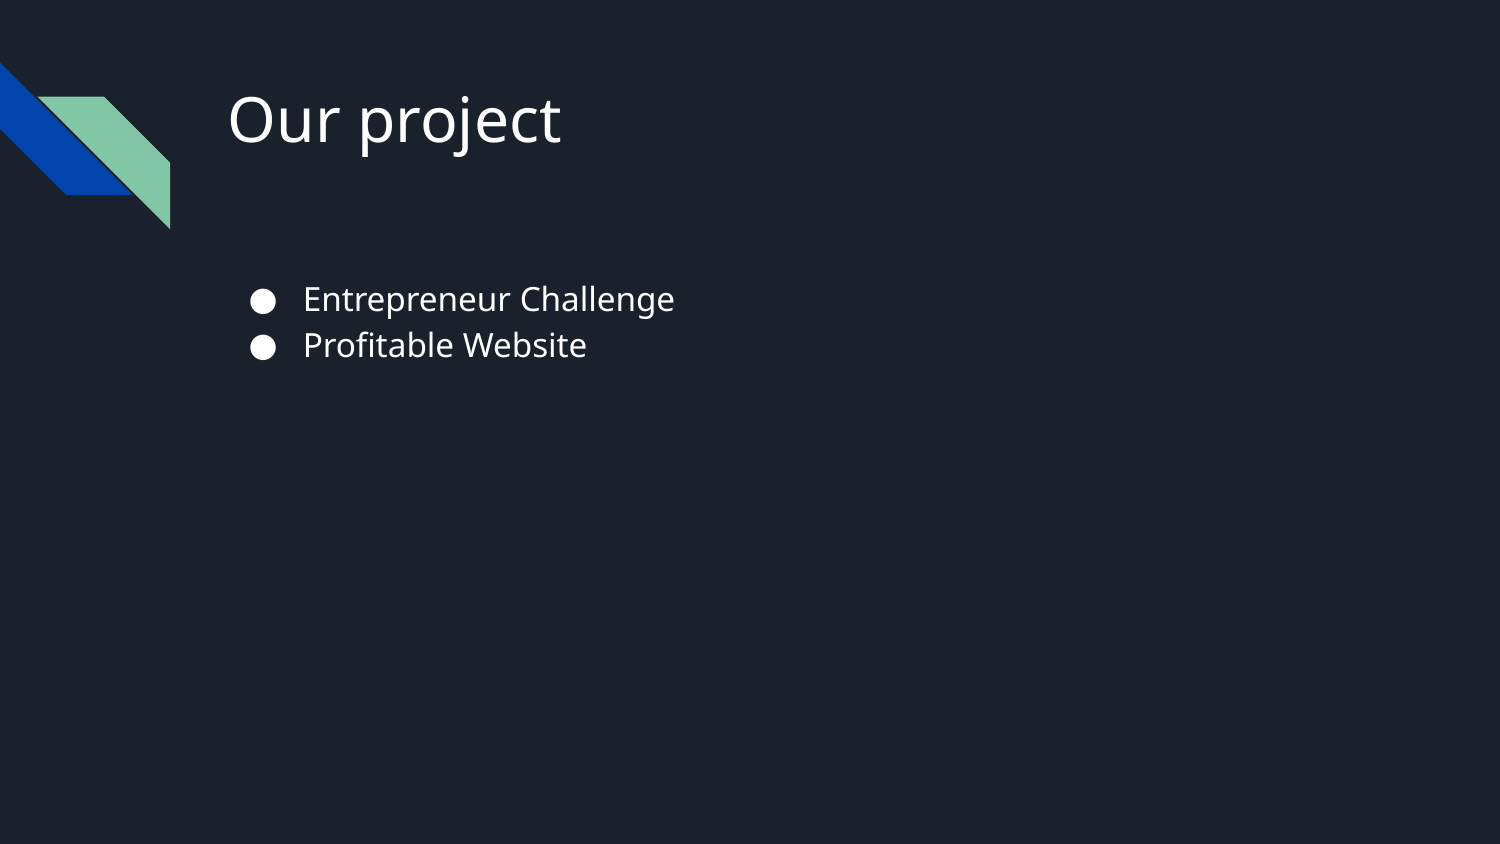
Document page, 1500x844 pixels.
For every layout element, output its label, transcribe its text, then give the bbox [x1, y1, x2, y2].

list Entrepreneur Challenge Profitable Website [212, 257, 1368, 735]
title Our project [212, 64, 1368, 215]
